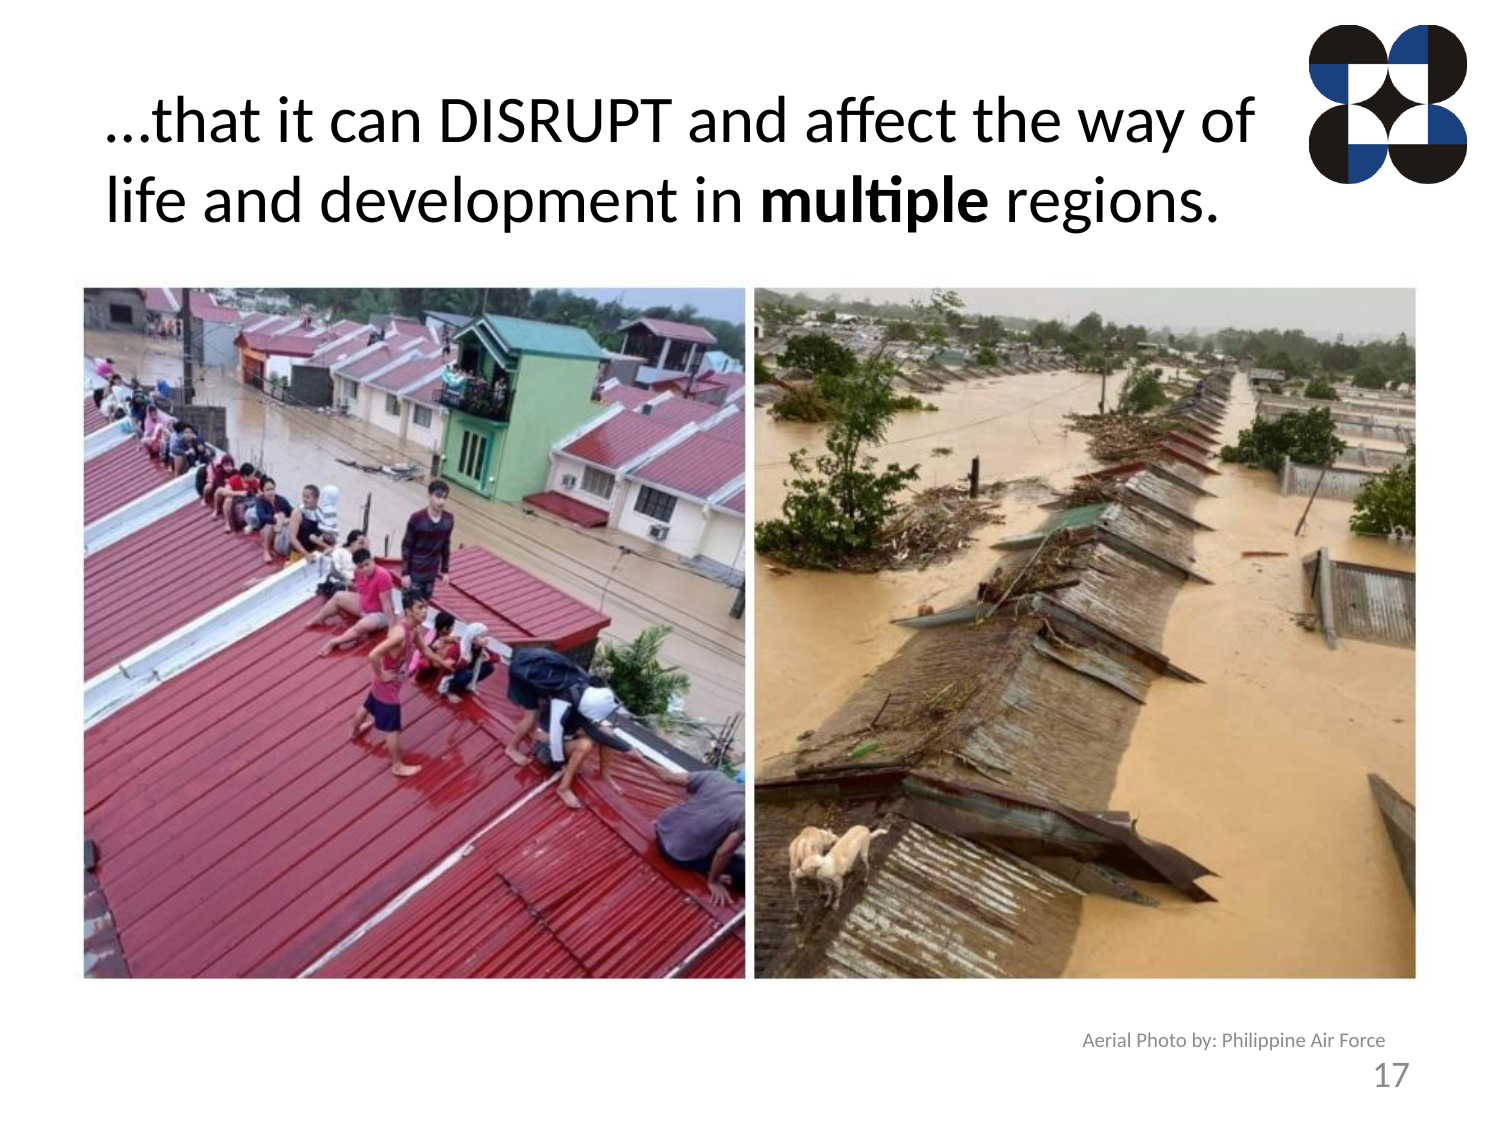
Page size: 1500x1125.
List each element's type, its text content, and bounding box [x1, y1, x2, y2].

text_box Aerial Photo by: Philippine Air Force [143, 1019, 1401, 1084]
picture [1307, 24, 1468, 184]
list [74, 279, 1426, 989]
slide_number 17 [1074, 1042, 1425, 1103]
title …that it can DISRUPT and affect the way of life and development in multiple regions. [90, 45, 1410, 266]
